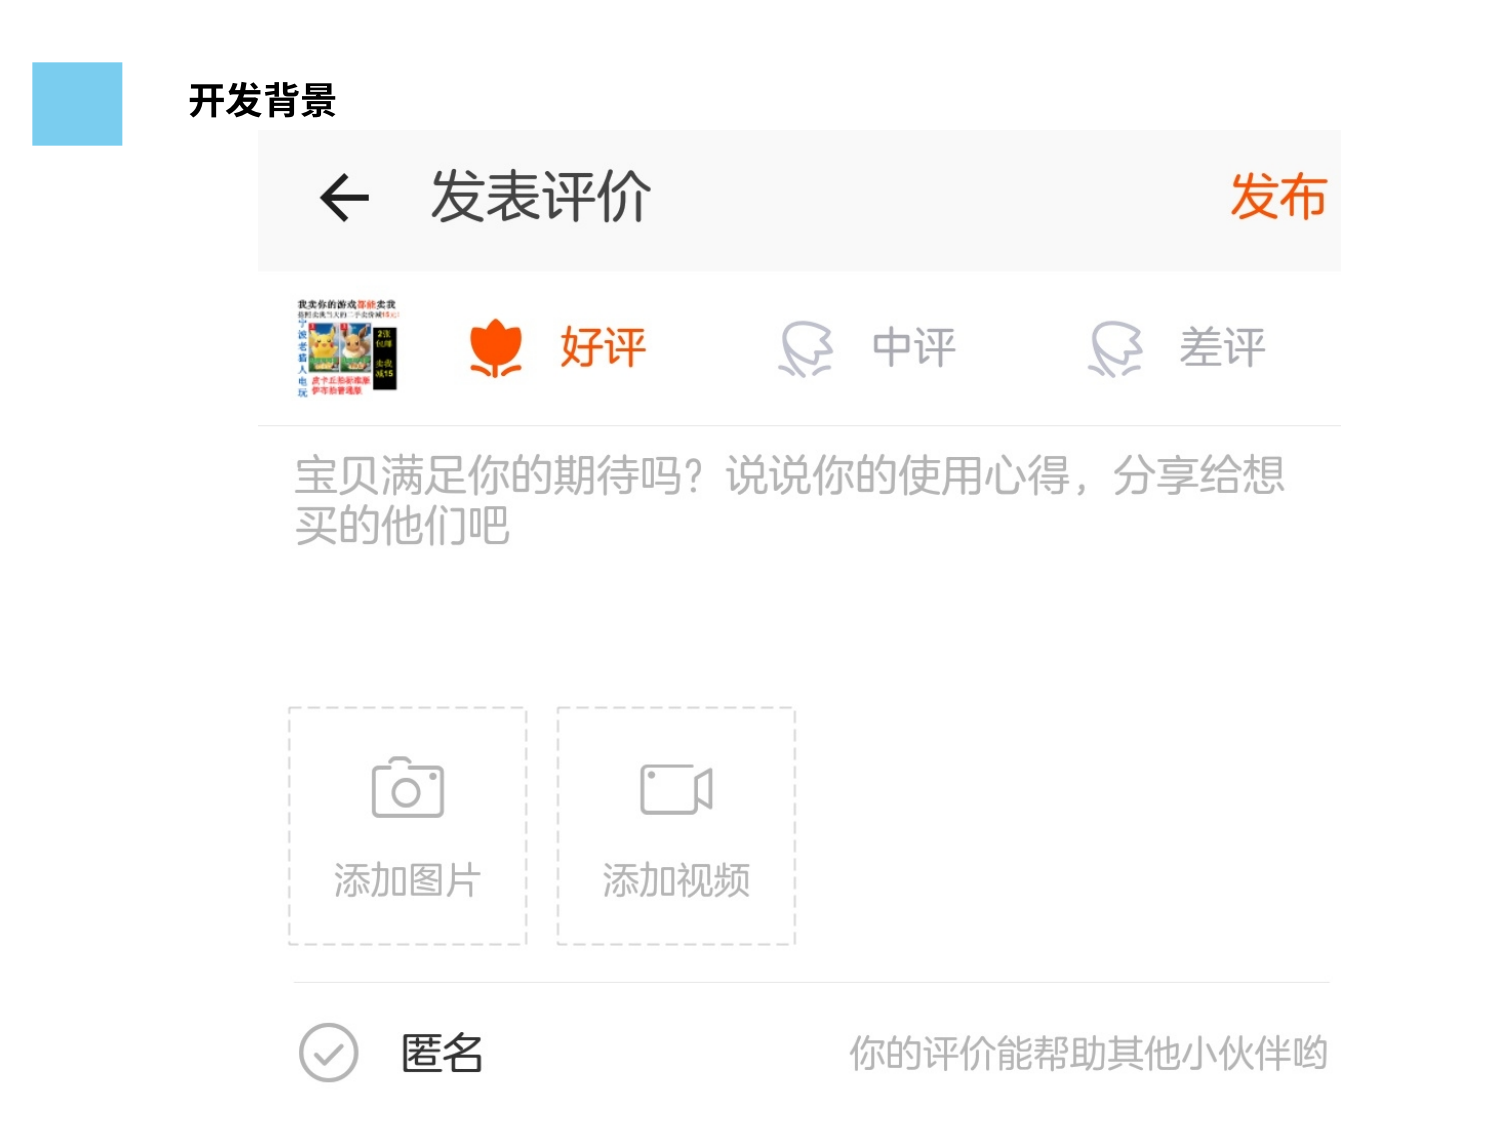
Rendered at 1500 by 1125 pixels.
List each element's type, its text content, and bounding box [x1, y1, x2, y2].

text_box 开发背景 [173, 69, 666, 130]
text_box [32, 62, 147, 146]
picture [258, 130, 1341, 1110]
